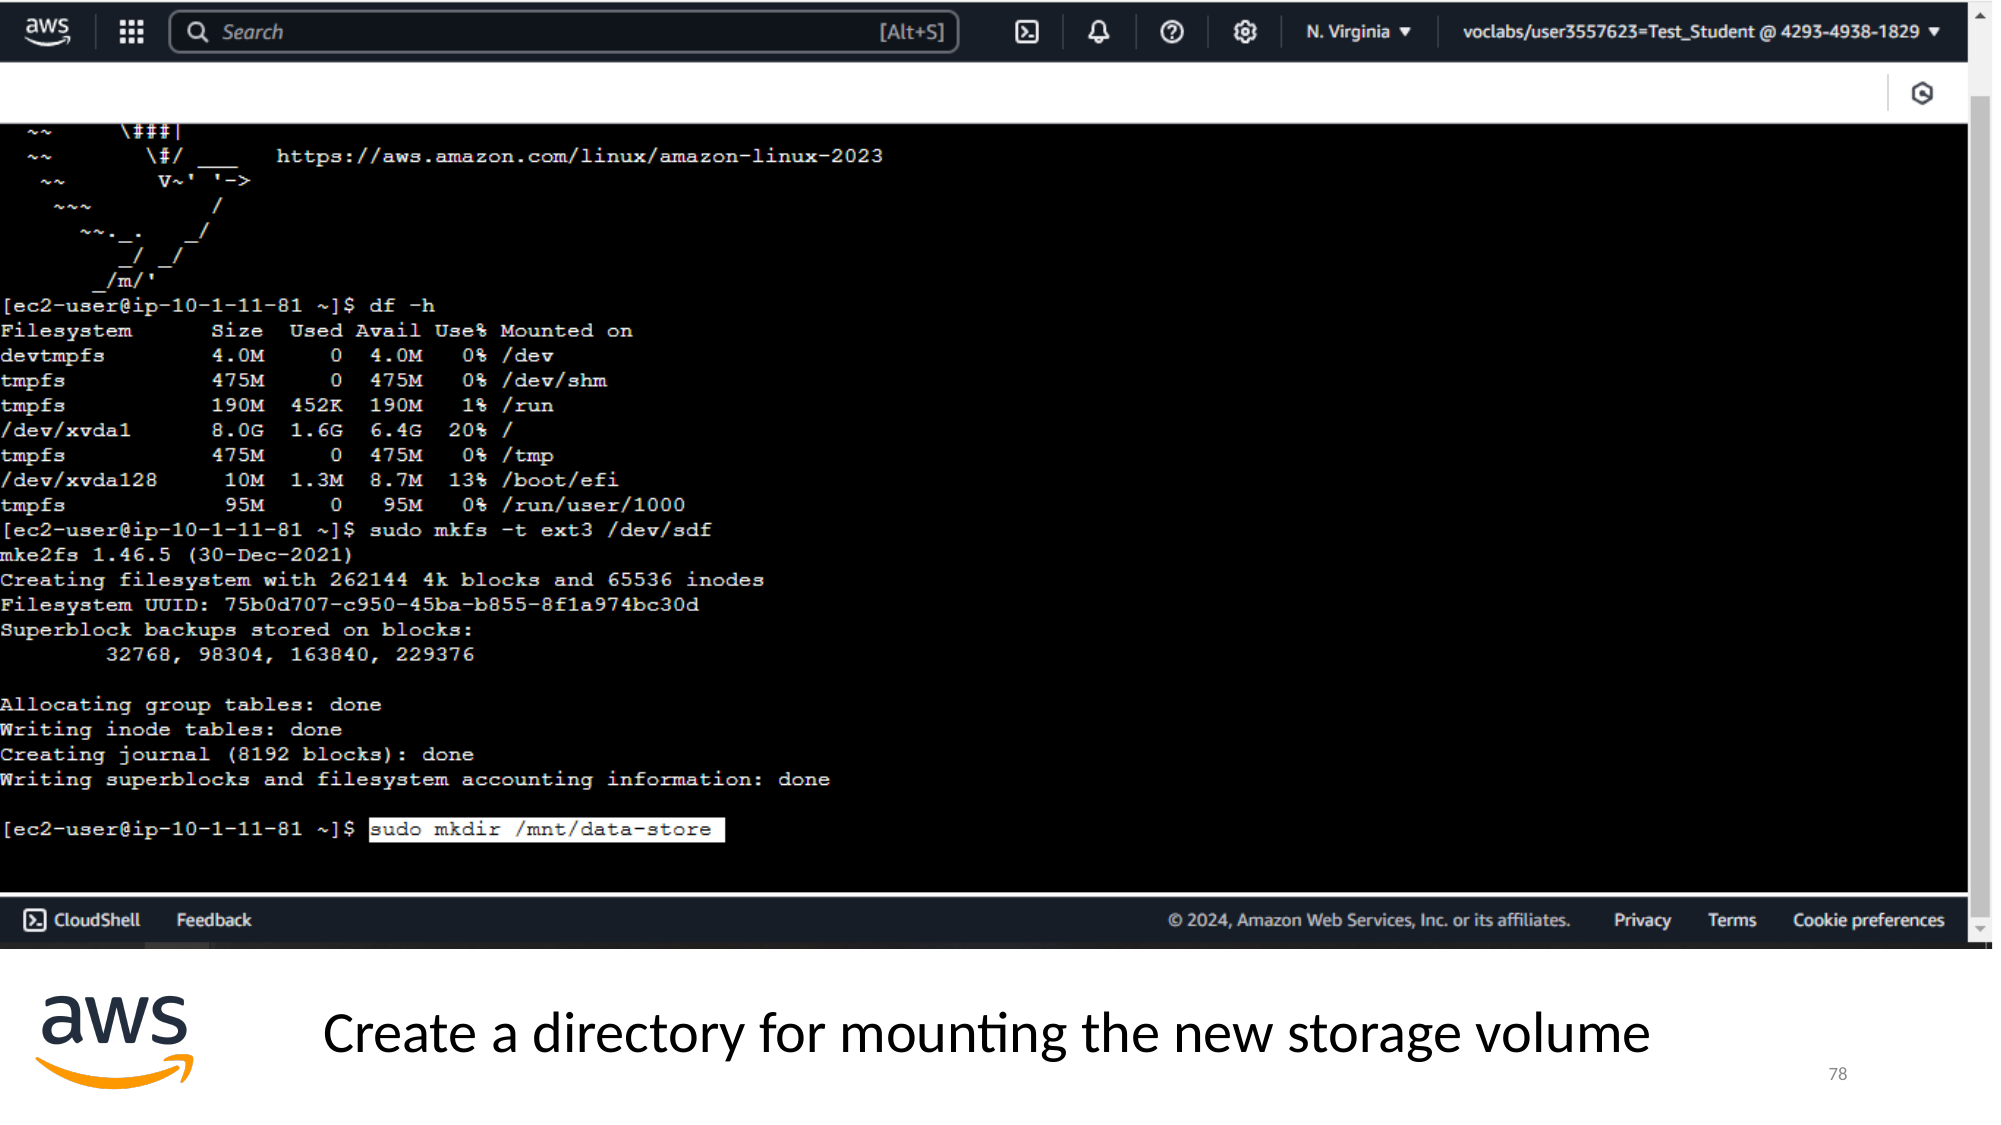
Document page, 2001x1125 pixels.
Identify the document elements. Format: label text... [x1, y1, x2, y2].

picture [0, 0, 1993, 949]
text_box Create a directory for mounting the new storage volume [308, 960, 1690, 1125]
slide_number ‹#› [1690, 1042, 1863, 1103]
picture [0, 956, 227, 1125]
